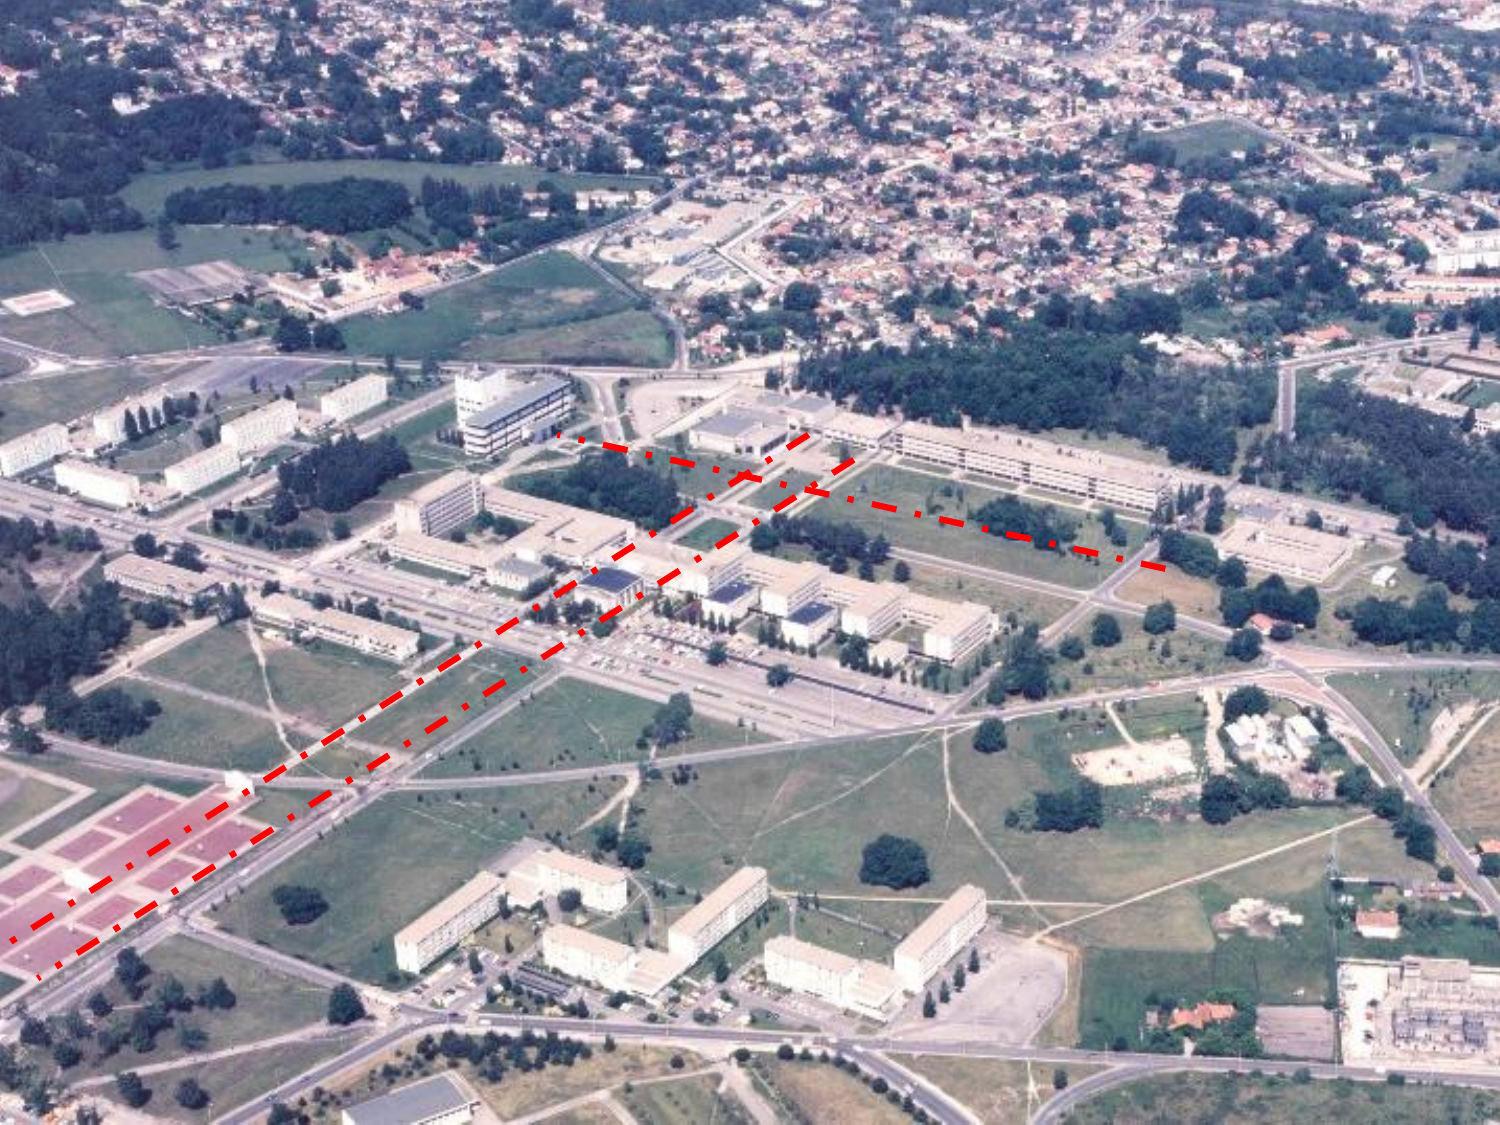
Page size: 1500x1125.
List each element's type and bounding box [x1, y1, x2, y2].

picture [0, 0, 1500, 1125]
text_box [557, 434, 1166, 569]
text_box [37, 459, 854, 979]
text_box [0, 434, 557, 954]
